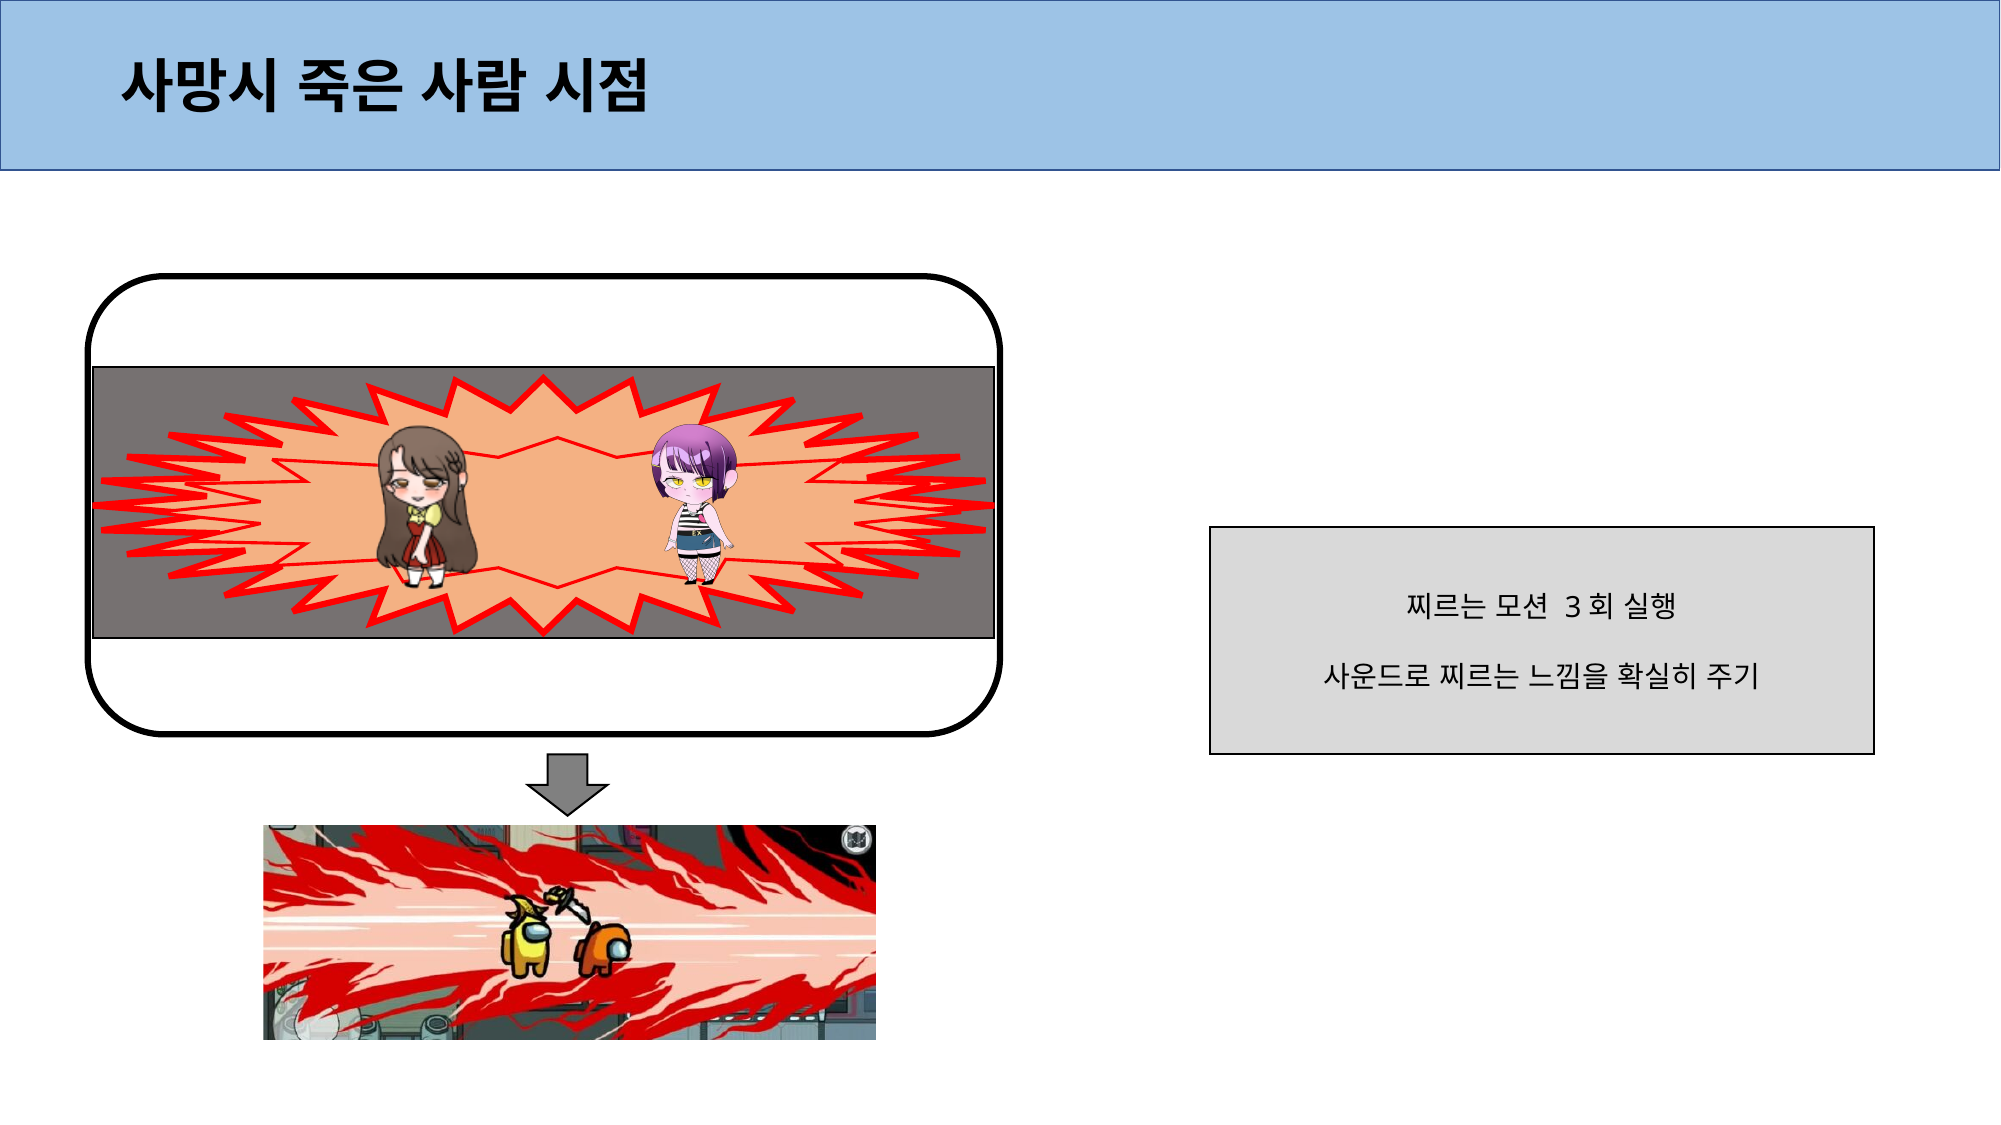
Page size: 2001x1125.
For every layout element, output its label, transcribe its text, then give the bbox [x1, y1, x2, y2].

text_box [524, 753, 611, 817]
text_box 찌르는 모션 3회 실행 사운드로 찌르는 느낌을 확실히 주기 [1209, 526, 1875, 755]
text_box [86, 275, 1002, 736]
picture [324, 403, 528, 607]
text_box 사망시 죽은 사람 시점 [106, 41, 800, 127]
text_box [0, 0, 2000, 171]
picture [263, 825, 876, 1040]
picture [613, 420, 784, 591]
